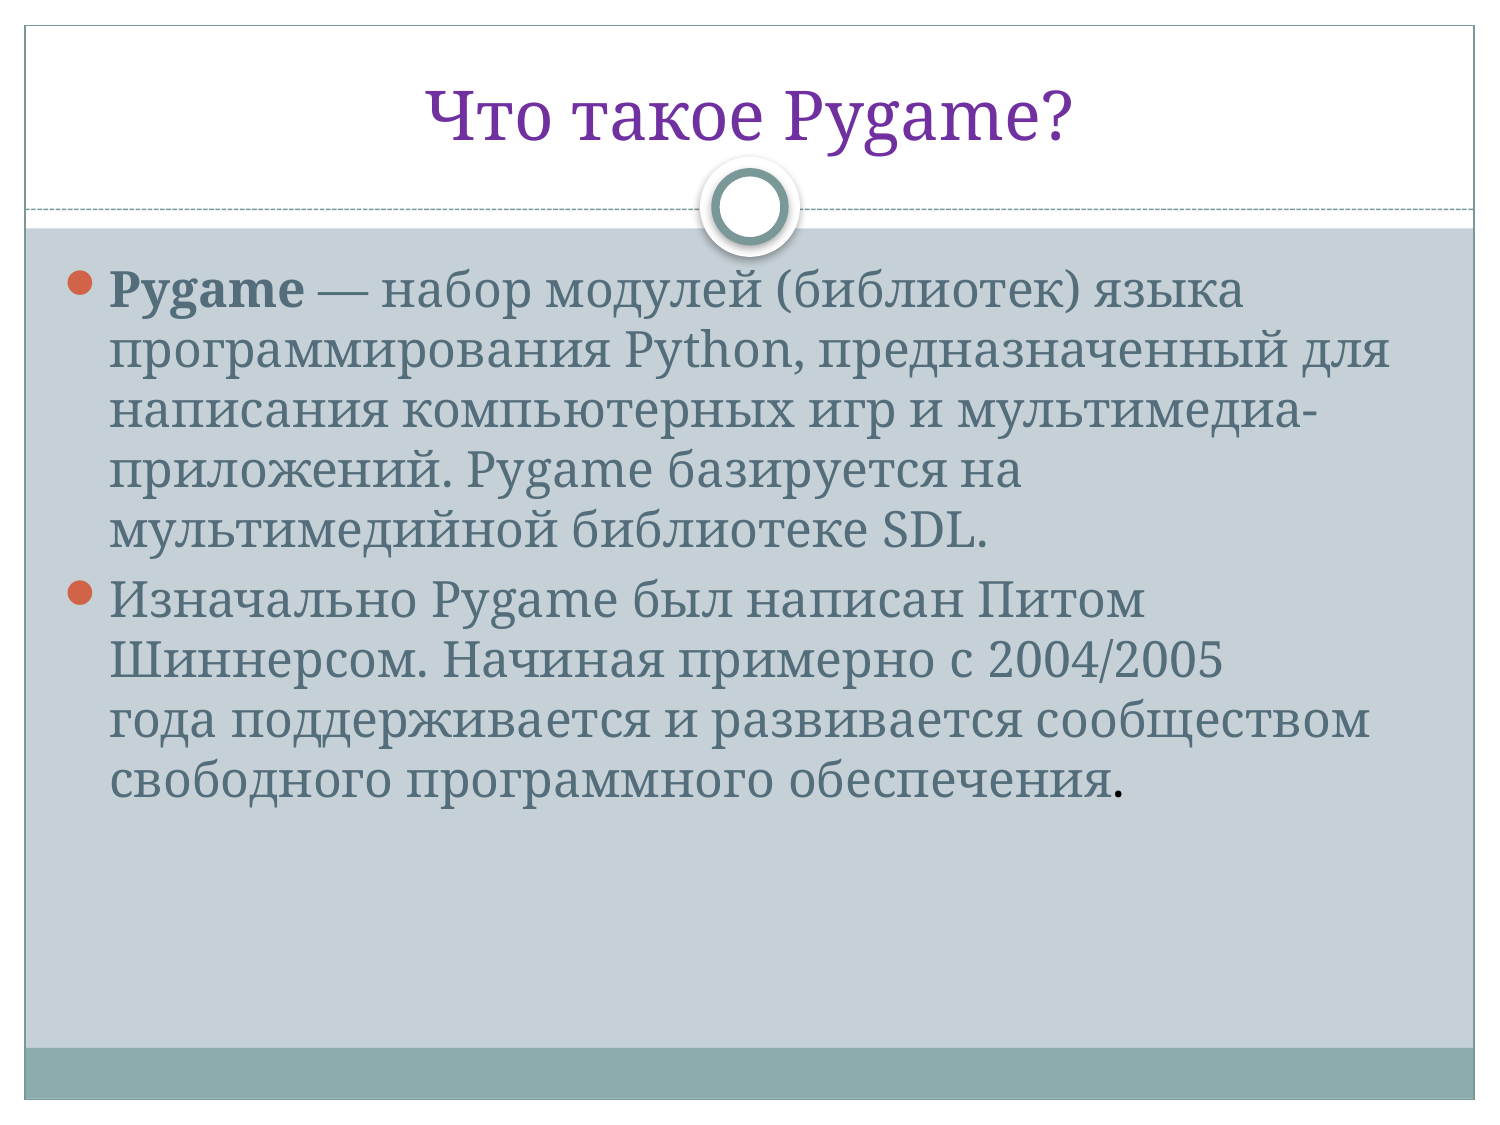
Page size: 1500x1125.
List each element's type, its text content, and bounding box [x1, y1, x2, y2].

list Pygame — набор модулей (библиотек) языка программирования Python, предназначенный для написания компьютерных игр и мультимедиа-приложений. Pygame базируется на мультимедийной библиотеке SDL. Изначально Pygame был написан Питом Шиннерсом. Начиная примерно с 2004/2005 года поддерживается и развивается сообществом свободного программного обеспечения. [49, 250, 1445, 1001]
title Что такое Pygame? [49, 37, 1450, 162]
